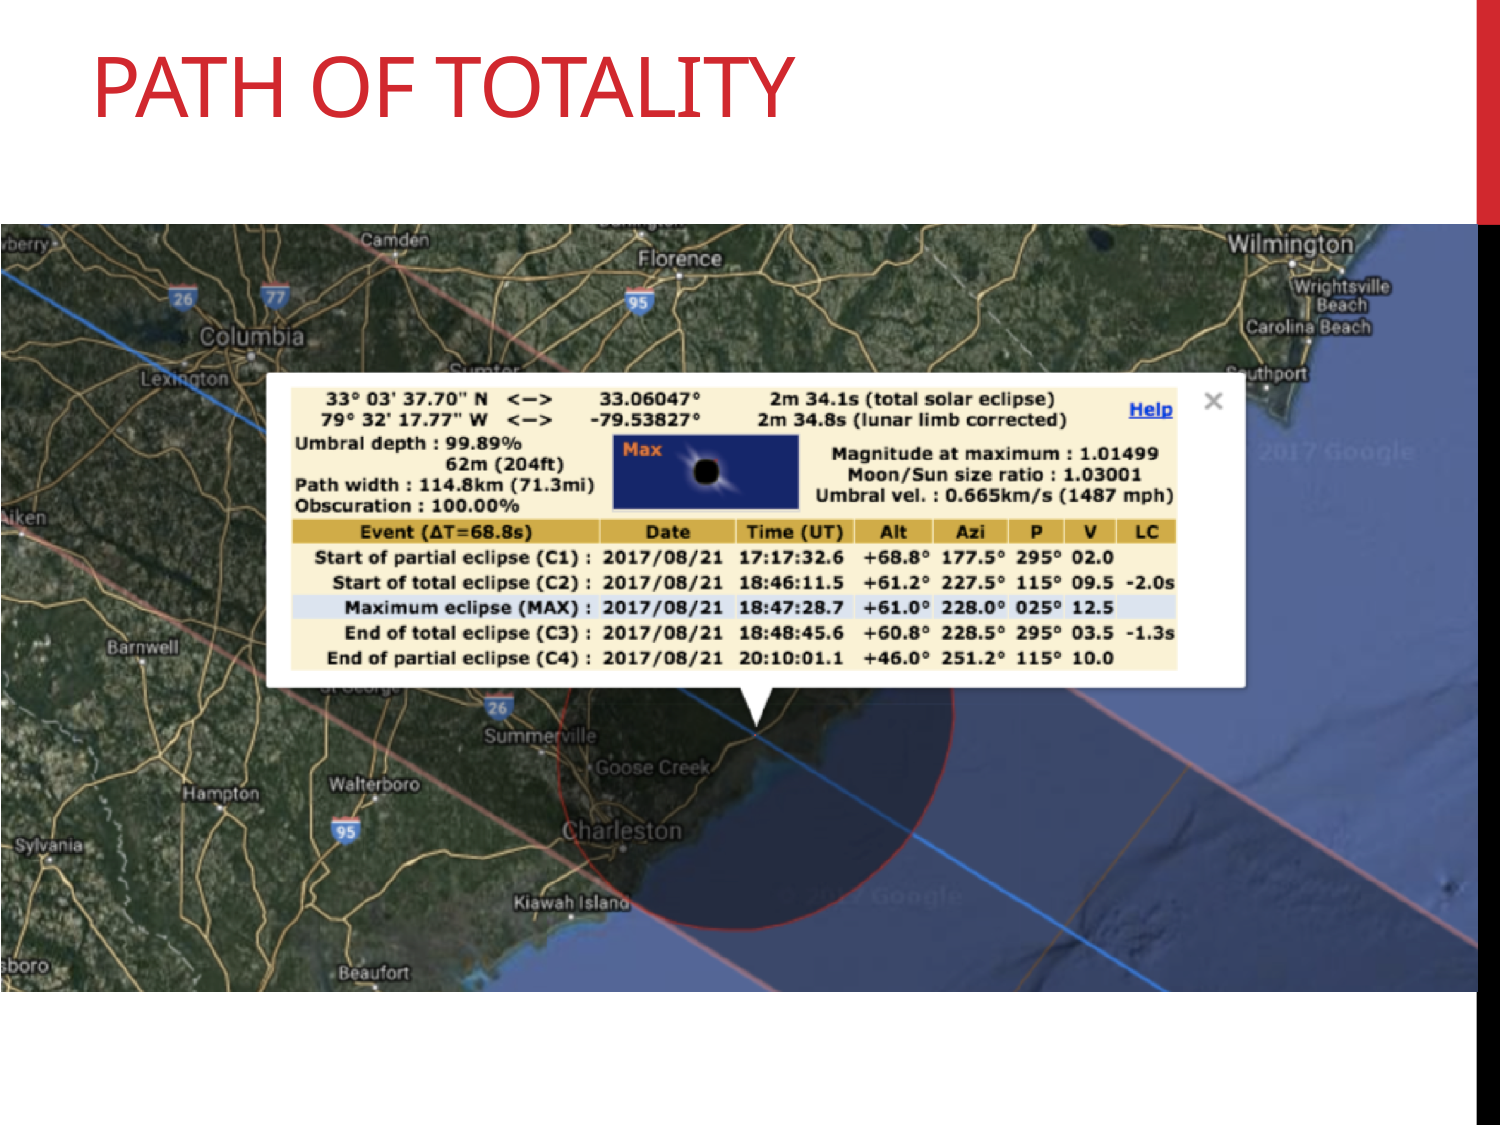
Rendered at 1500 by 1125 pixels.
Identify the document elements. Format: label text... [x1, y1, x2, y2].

title PATH OF TOTALITY [75, 25, 1363, 142]
picture [0, 223, 1479, 992]
